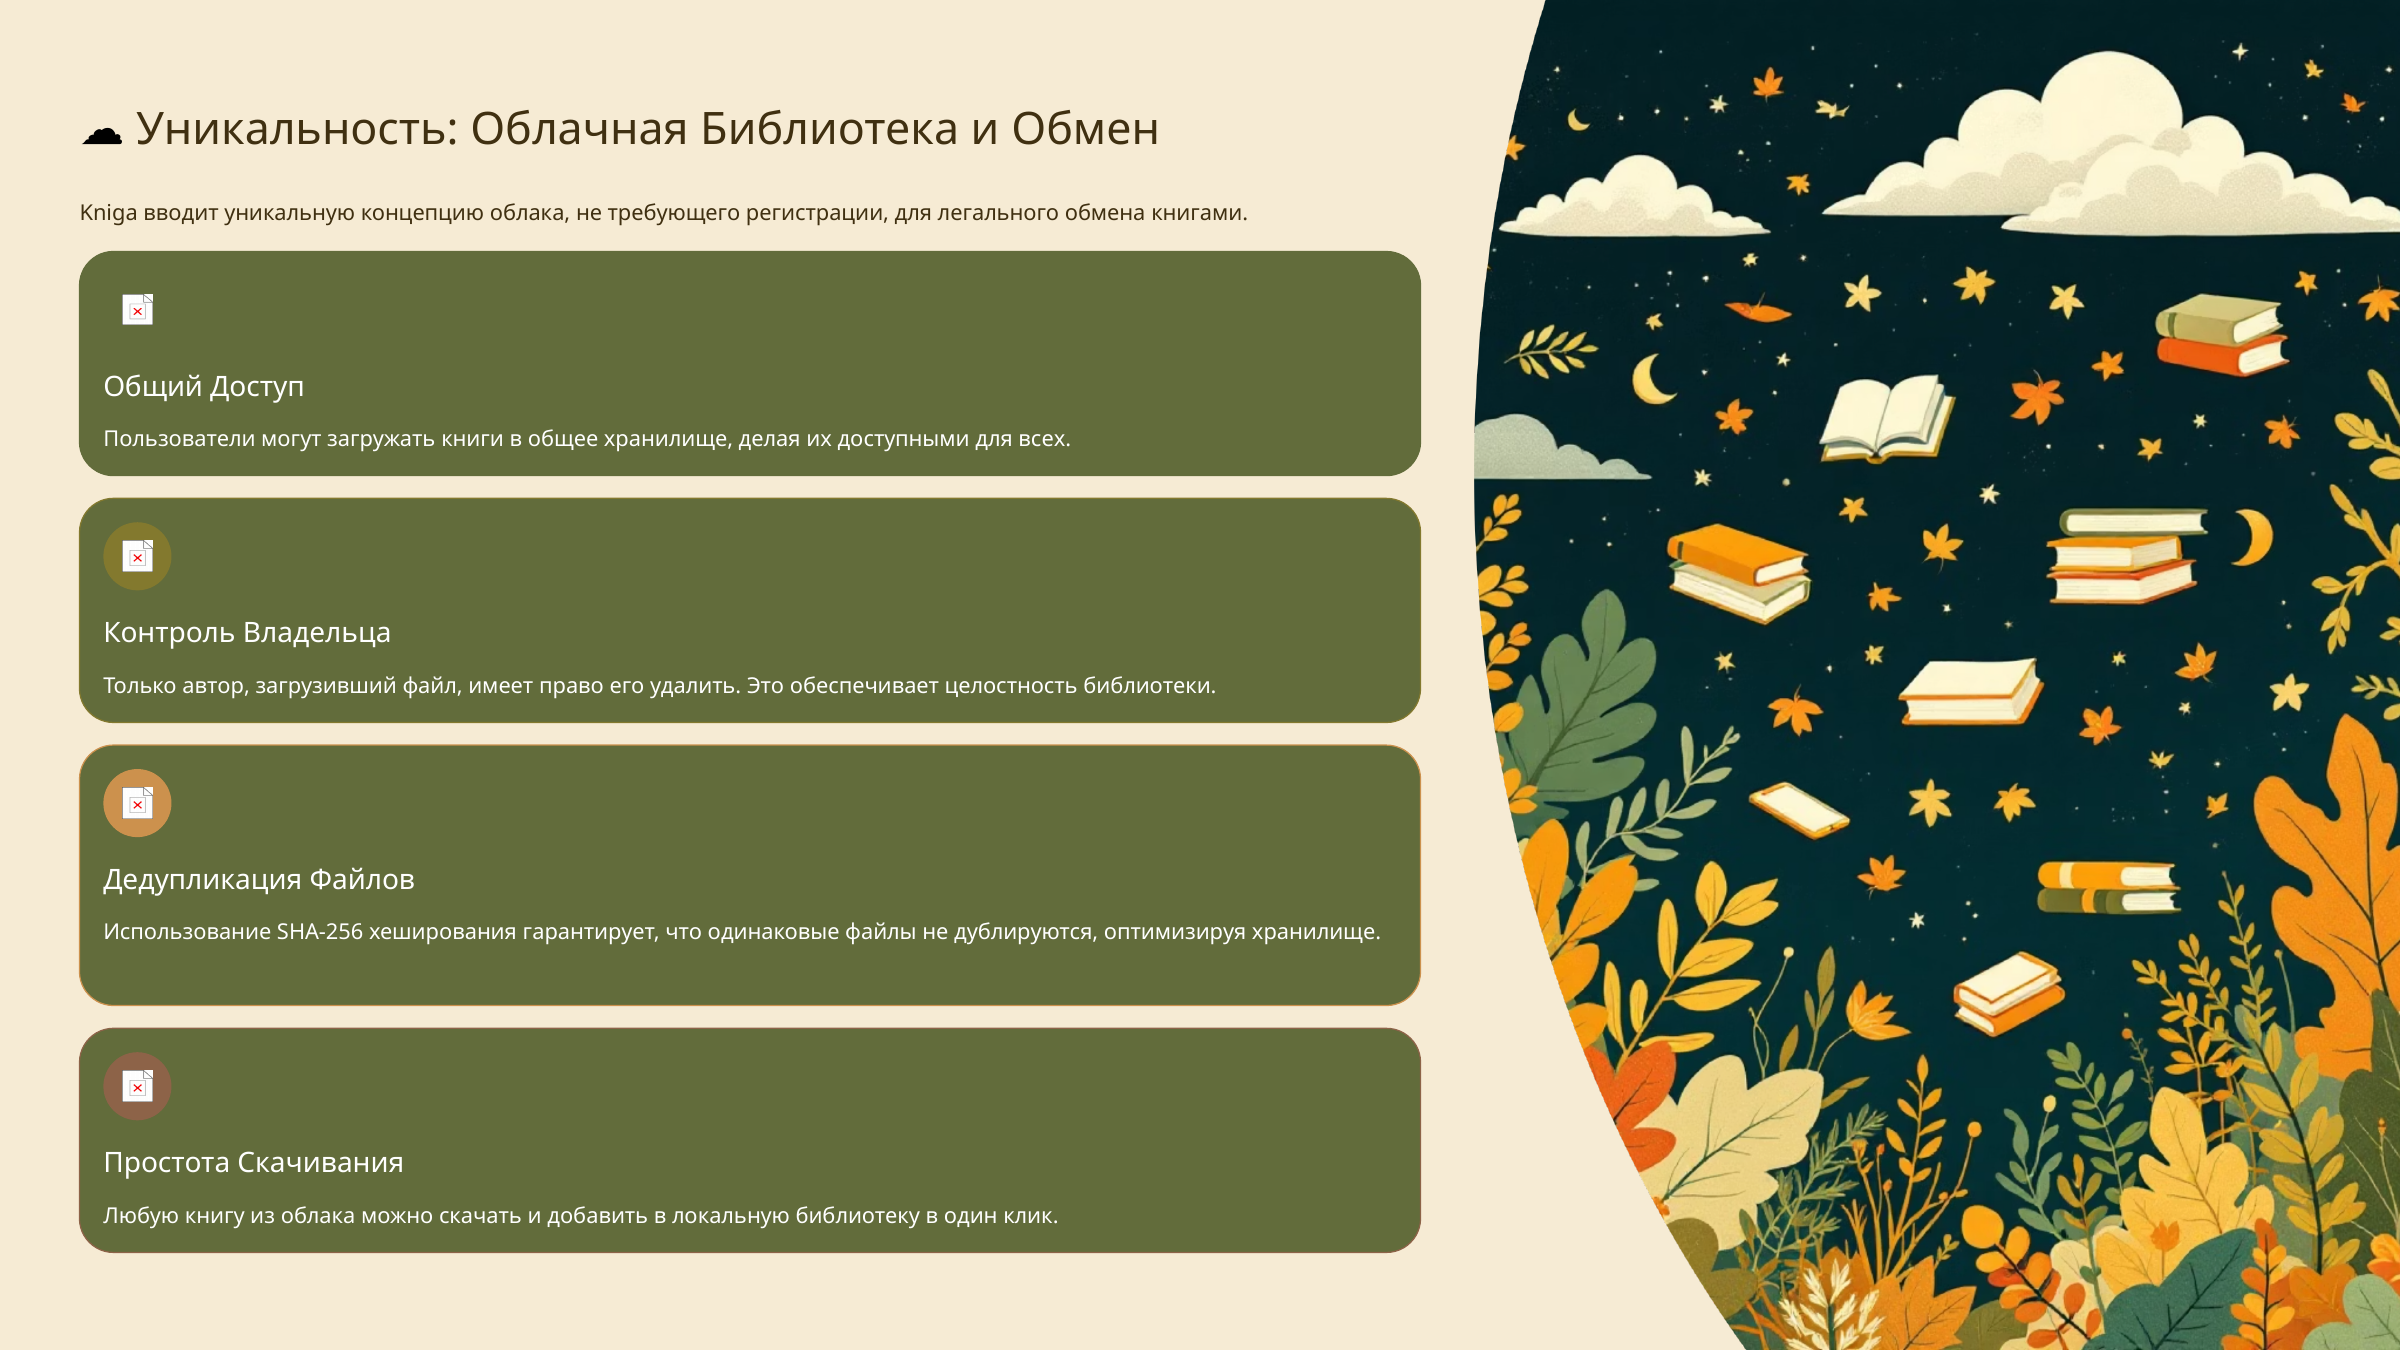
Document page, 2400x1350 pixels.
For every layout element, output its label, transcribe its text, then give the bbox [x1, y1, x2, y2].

text_box Только автор, загрузивший файл, имеет право его удалить. Это обеспечивает целостность библиотеки. [103, 662, 1397, 699]
text_box [79, 745, 1421, 1006]
picture [122, 1070, 153, 1102]
text_box Общий Доступ [103, 366, 388, 402]
text_box Пользователи могут загружать книги в общее хранилище, делая их доступными для всех. [103, 415, 1397, 452]
text_box [103, 769, 172, 838]
text_box [103, 522, 172, 591]
text_box [79, 498, 1421, 723]
text_box ☁️ Уникальность: Облачная Библиотека и Обмен [79, 97, 1159, 156]
text_box Использование SHA-256 хеширования гарантирует, что одинаковые файлы не дублируются, оптимизируя хранилище. [103, 908, 1397, 982]
text_box Kniga вводит уникальную концепцию облака, не требующего регистрации, для легального обмена книгами. [79, 189, 1421, 226]
text_box [103, 1052, 172, 1121]
picture [1454, 0, 2400, 1350]
text_box Любую книгу из облака можно скачать и добавить в локальную библиотеку в один клик. [103, 1192, 1397, 1229]
text_box [79, 251, 1421, 476]
text_box Простота Скачивания [103, 1143, 409, 1179]
text_box [103, 275, 172, 344]
picture [122, 294, 153, 325]
text_box [79, 1028, 1421, 1253]
text_box Дедупликация Файлов [103, 859, 414, 896]
picture [122, 787, 153, 819]
picture [122, 540, 153, 572]
text_box Контроль Владельца [103, 613, 388, 649]
